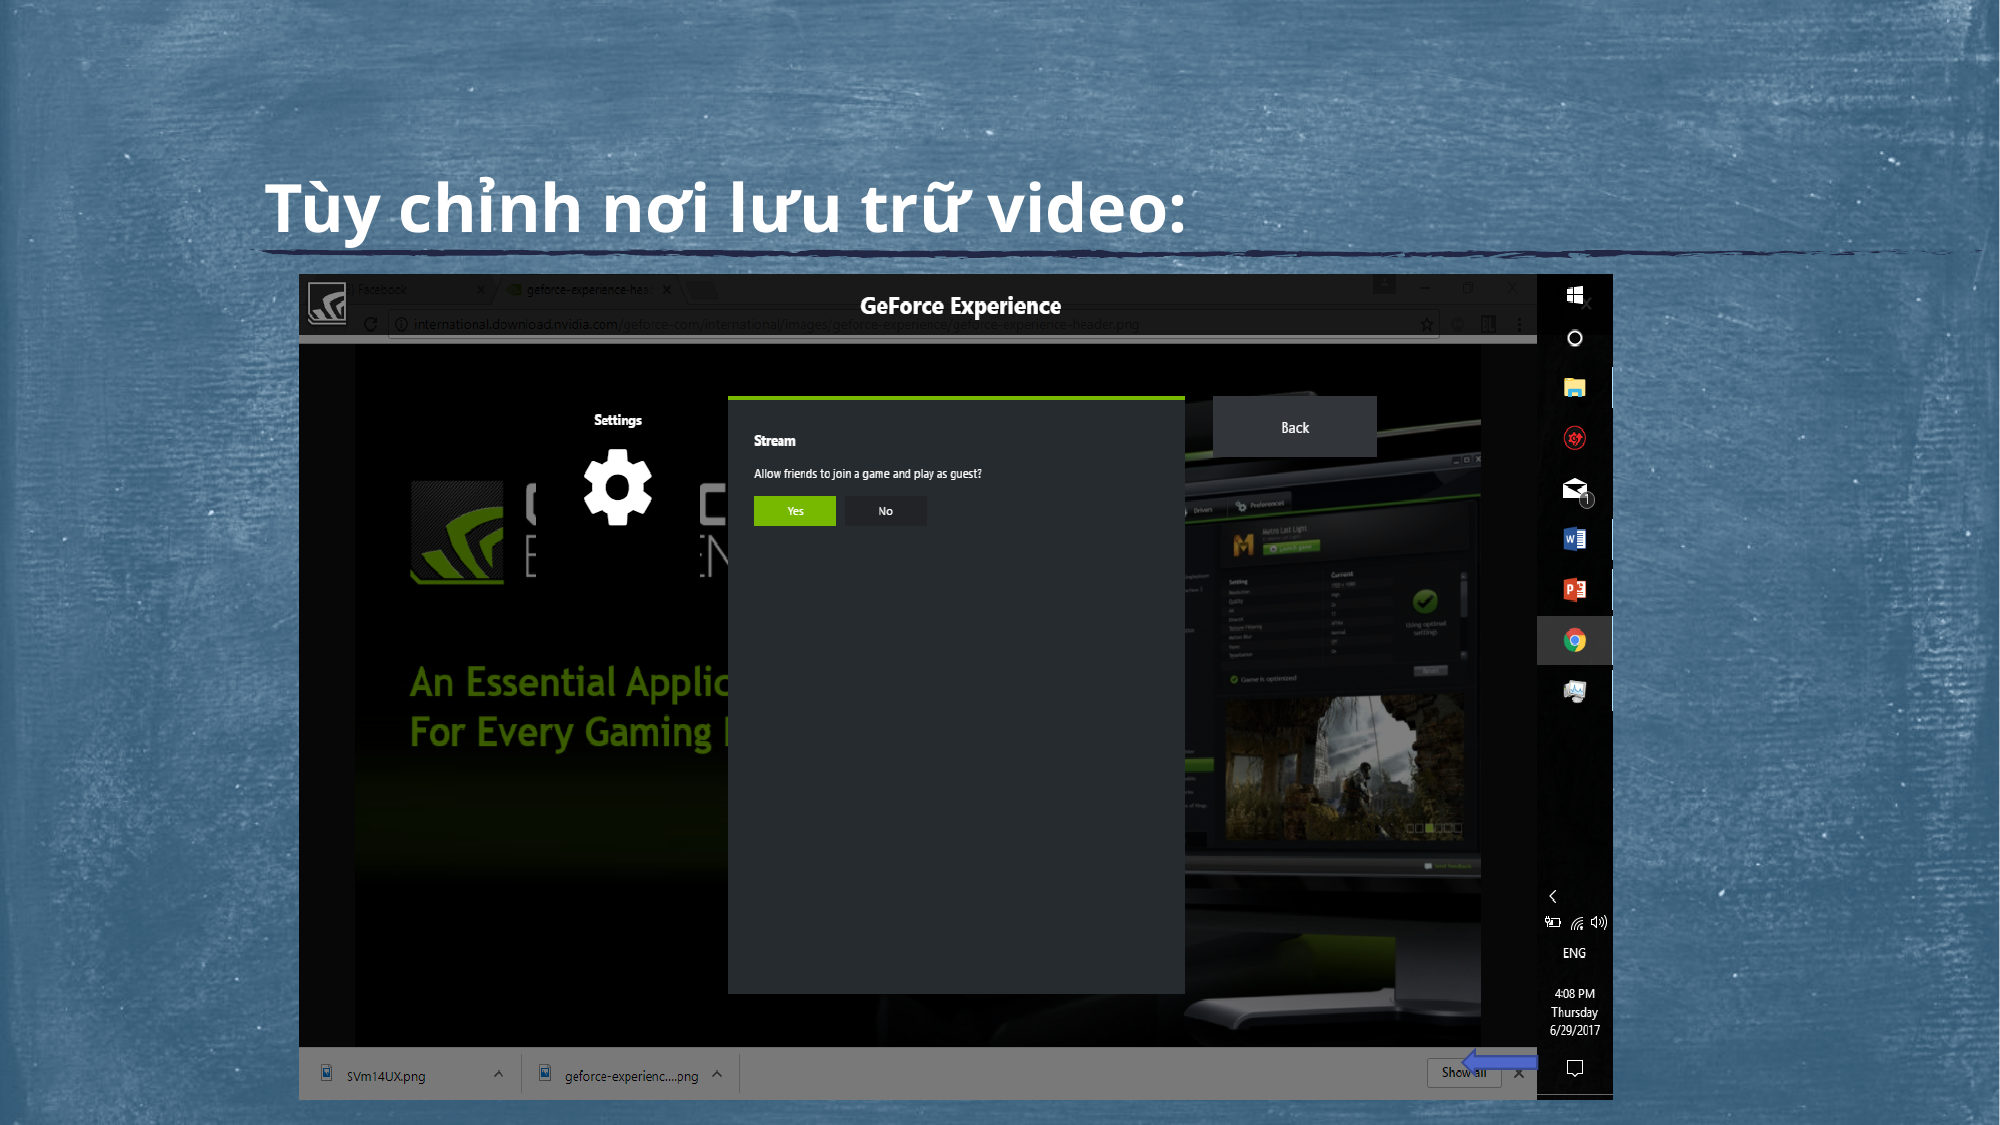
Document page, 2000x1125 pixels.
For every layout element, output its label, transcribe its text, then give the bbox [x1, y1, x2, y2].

title Tùy chỉnh nơi lưu trữ video: [249, 87, 1750, 255]
picture [299, 274, 1613, 1100]
